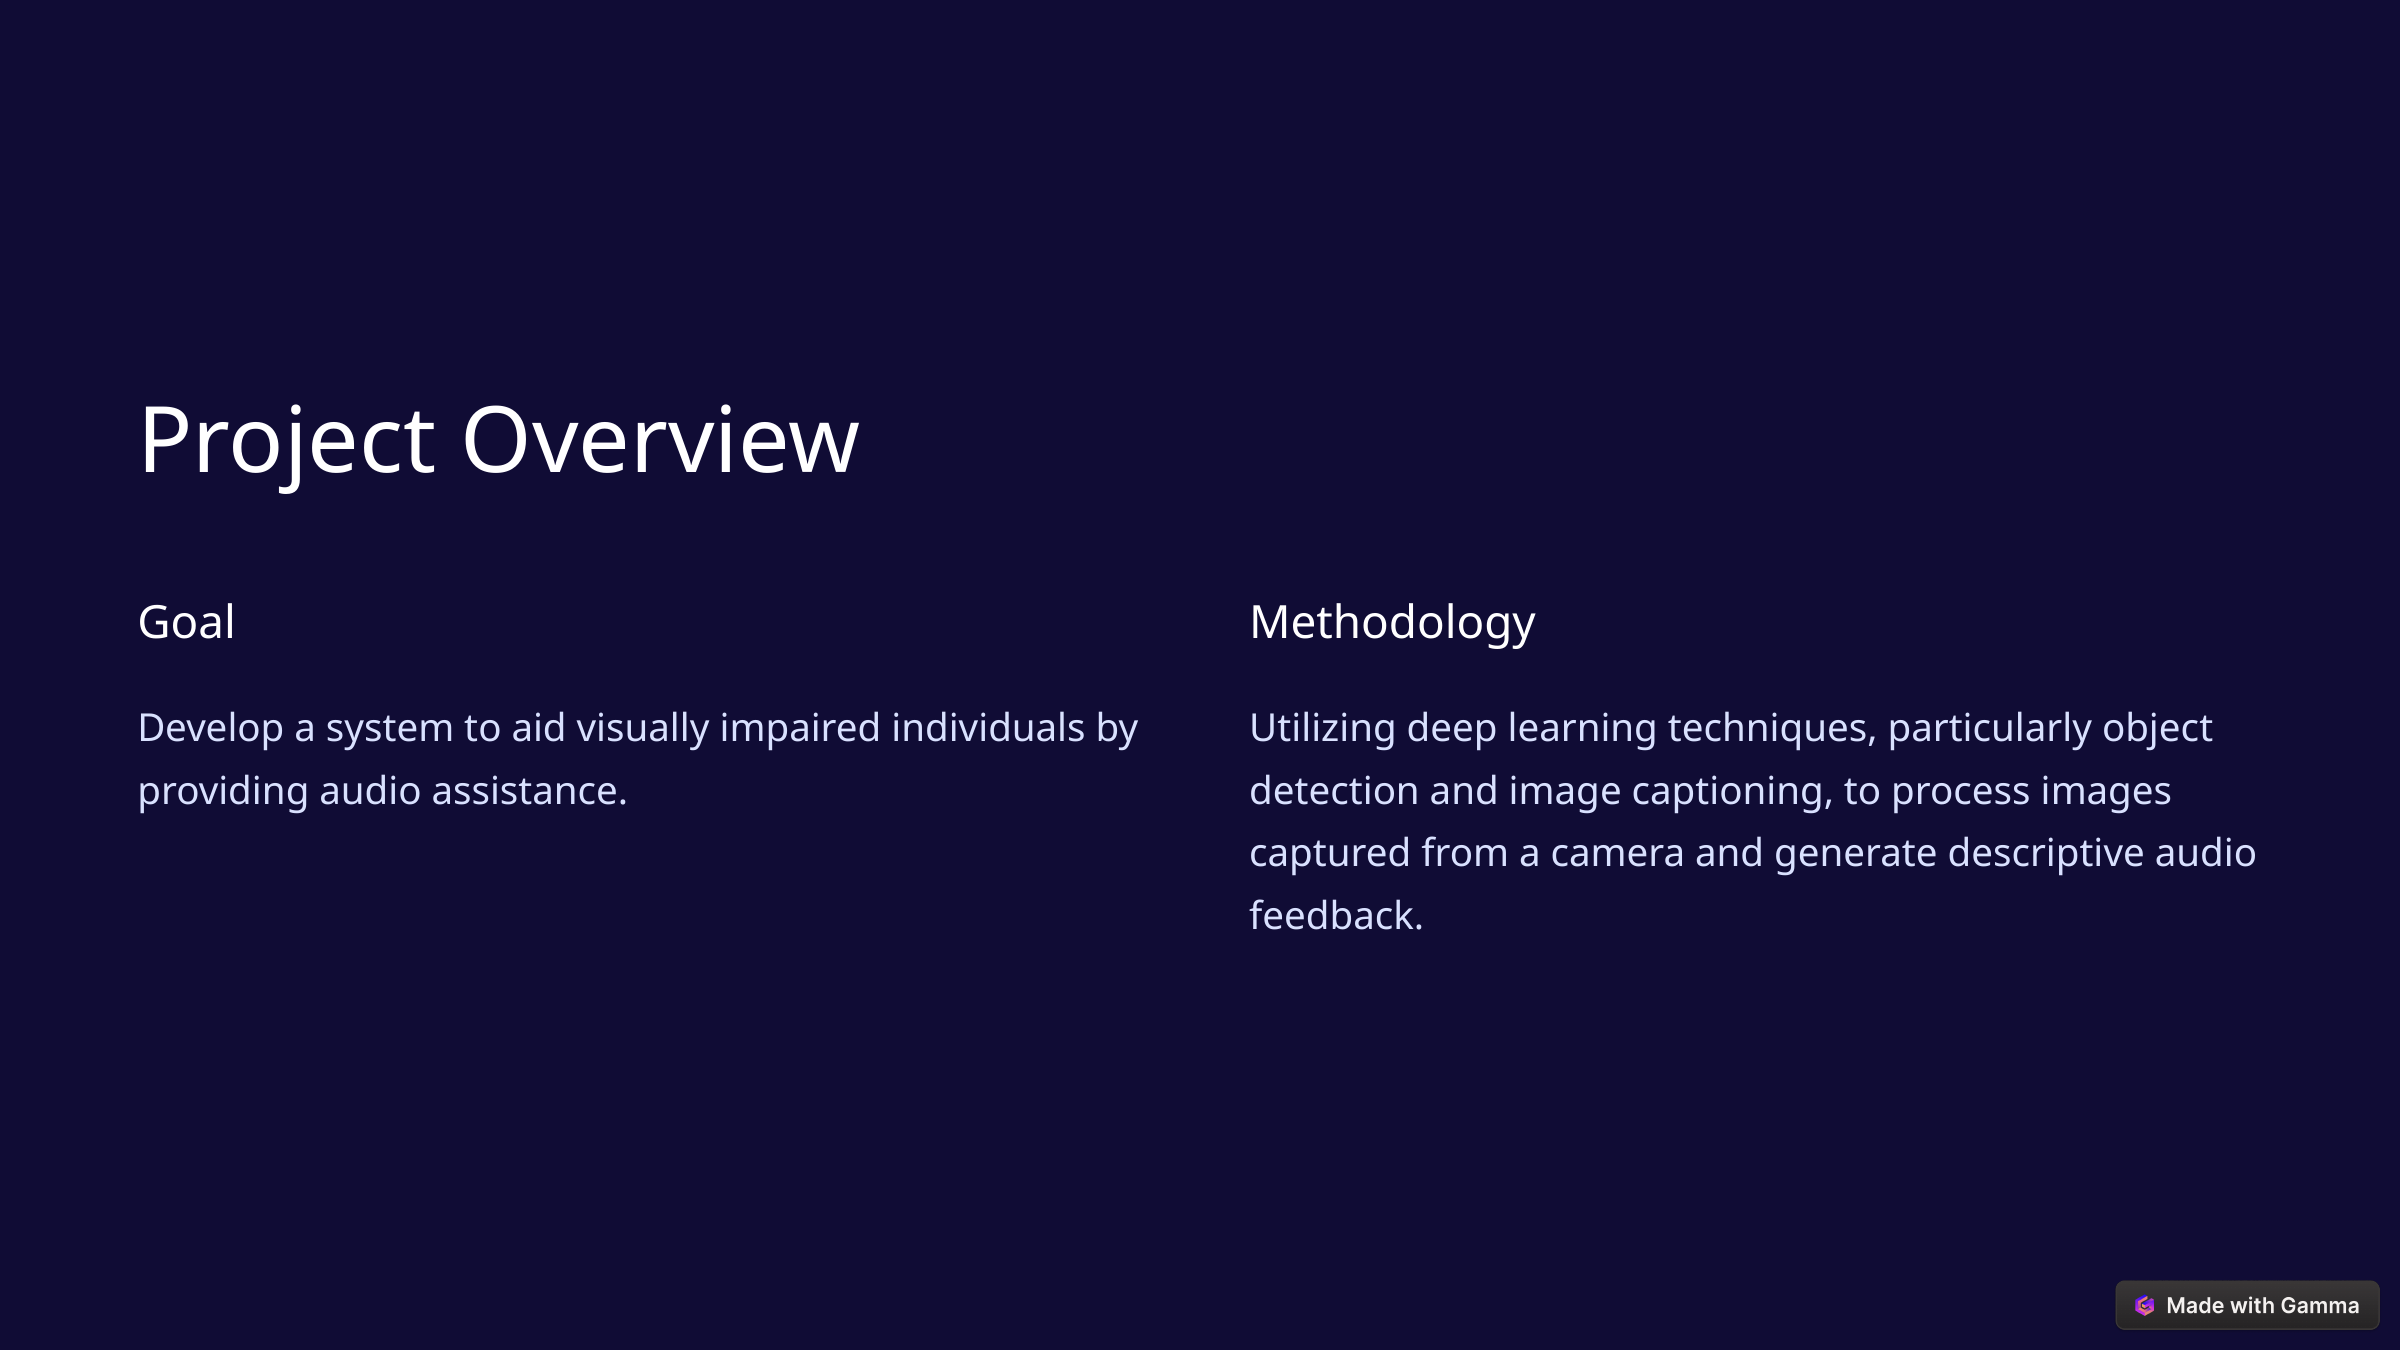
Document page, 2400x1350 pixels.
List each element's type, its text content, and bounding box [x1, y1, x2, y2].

text_box Goal [137, 589, 600, 648]
text_box Project Overview [137, 376, 1062, 492]
text_box Utilizing deep learning techniques, particularly object detection and image captioning, to process images captured from a camera and generate descriptive audio feedback. [1249, 686, 2264, 939]
text_box Methodology [1249, 589, 1712, 648]
text_box Develop a system to aid visually impaired individuals by providing audio assistance. [137, 686, 1152, 813]
picture [2106, 1271, 2389, 1339]
